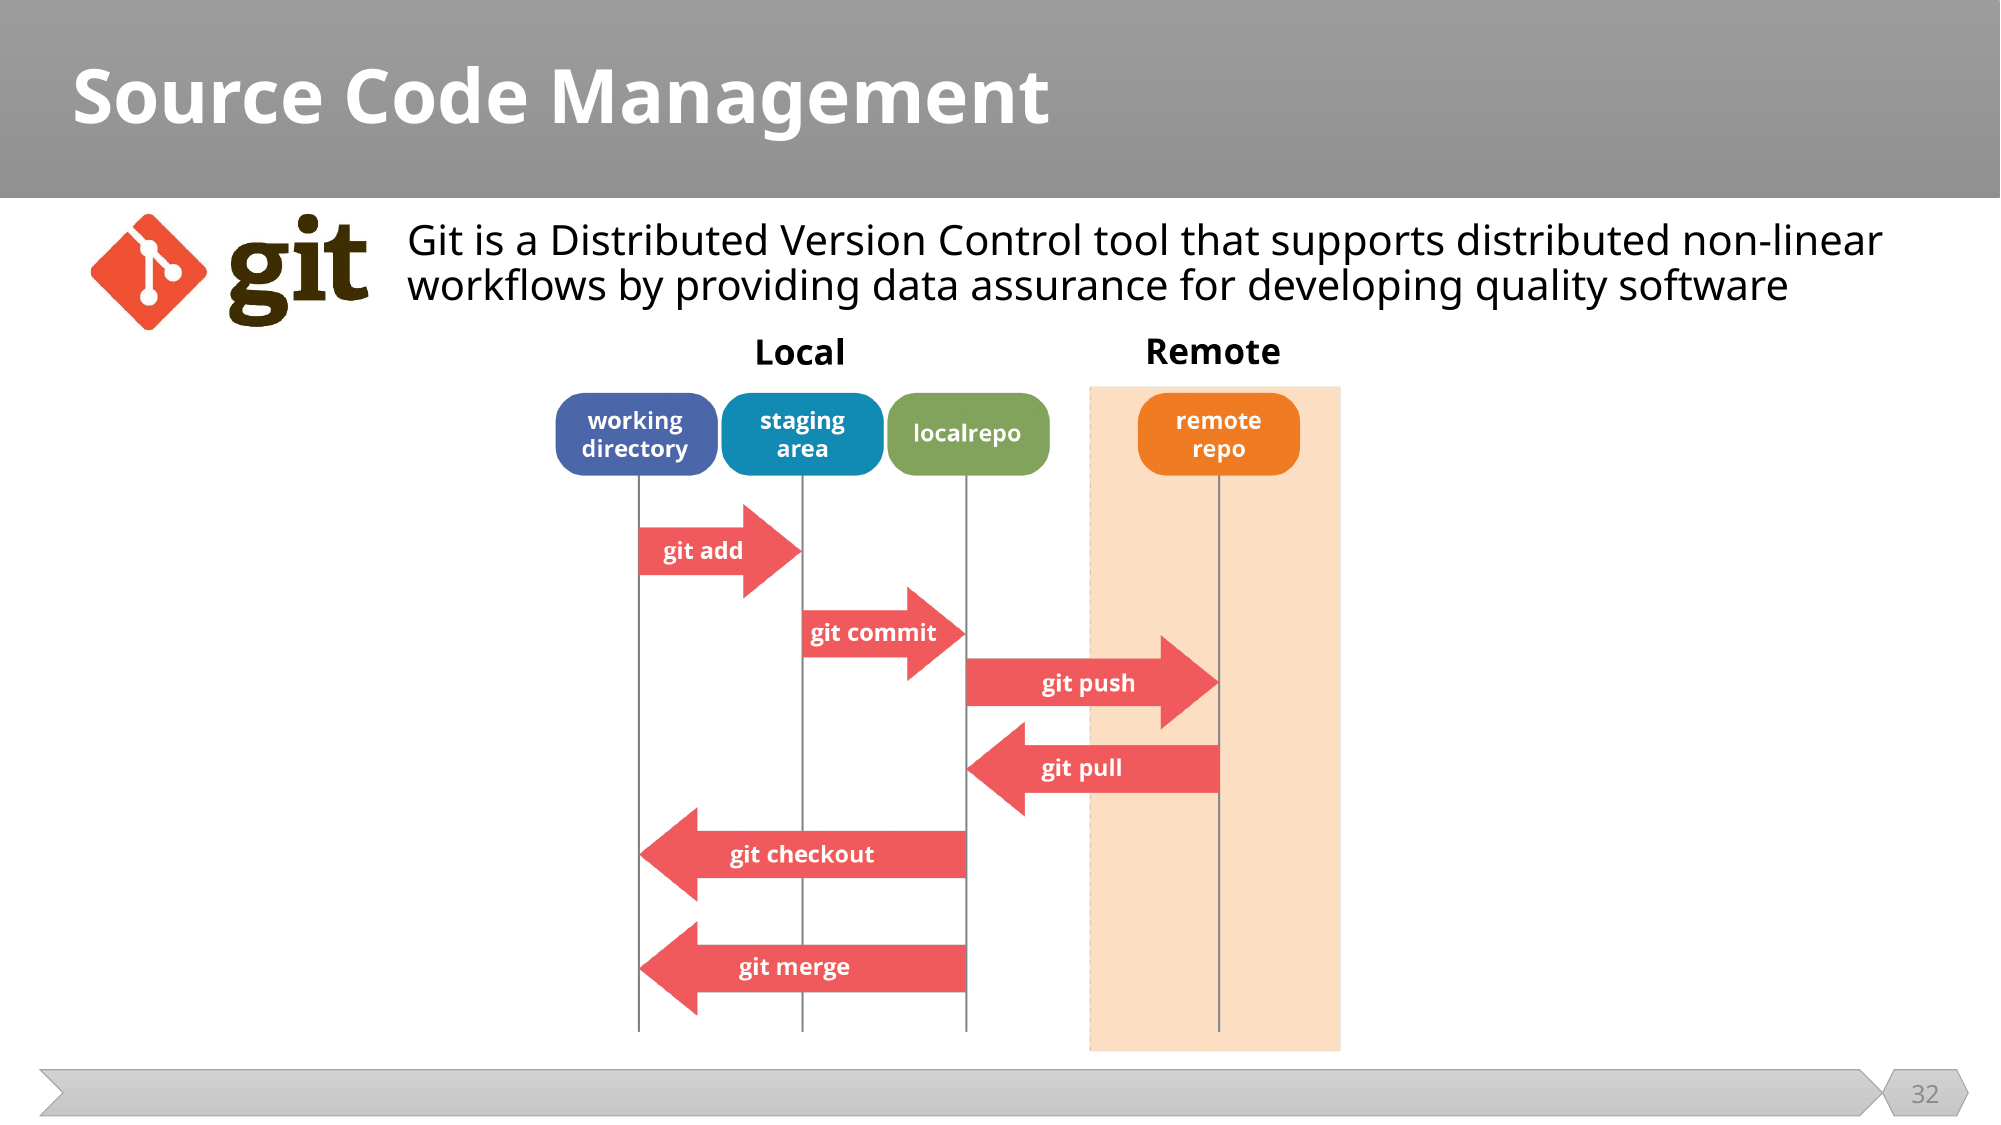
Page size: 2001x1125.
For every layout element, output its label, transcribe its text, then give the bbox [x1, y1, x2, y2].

slide_number 32 [1882, 1065, 1969, 1125]
picture [549, 321, 1343, 1066]
picture [90, 212, 369, 332]
list Git is a Distributed Version Control tool that supports distributed non-linear workflows by providing data assurance for developing quality software [392, 212, 1947, 332]
title Source Code Management [56, 0, 1969, 199]
